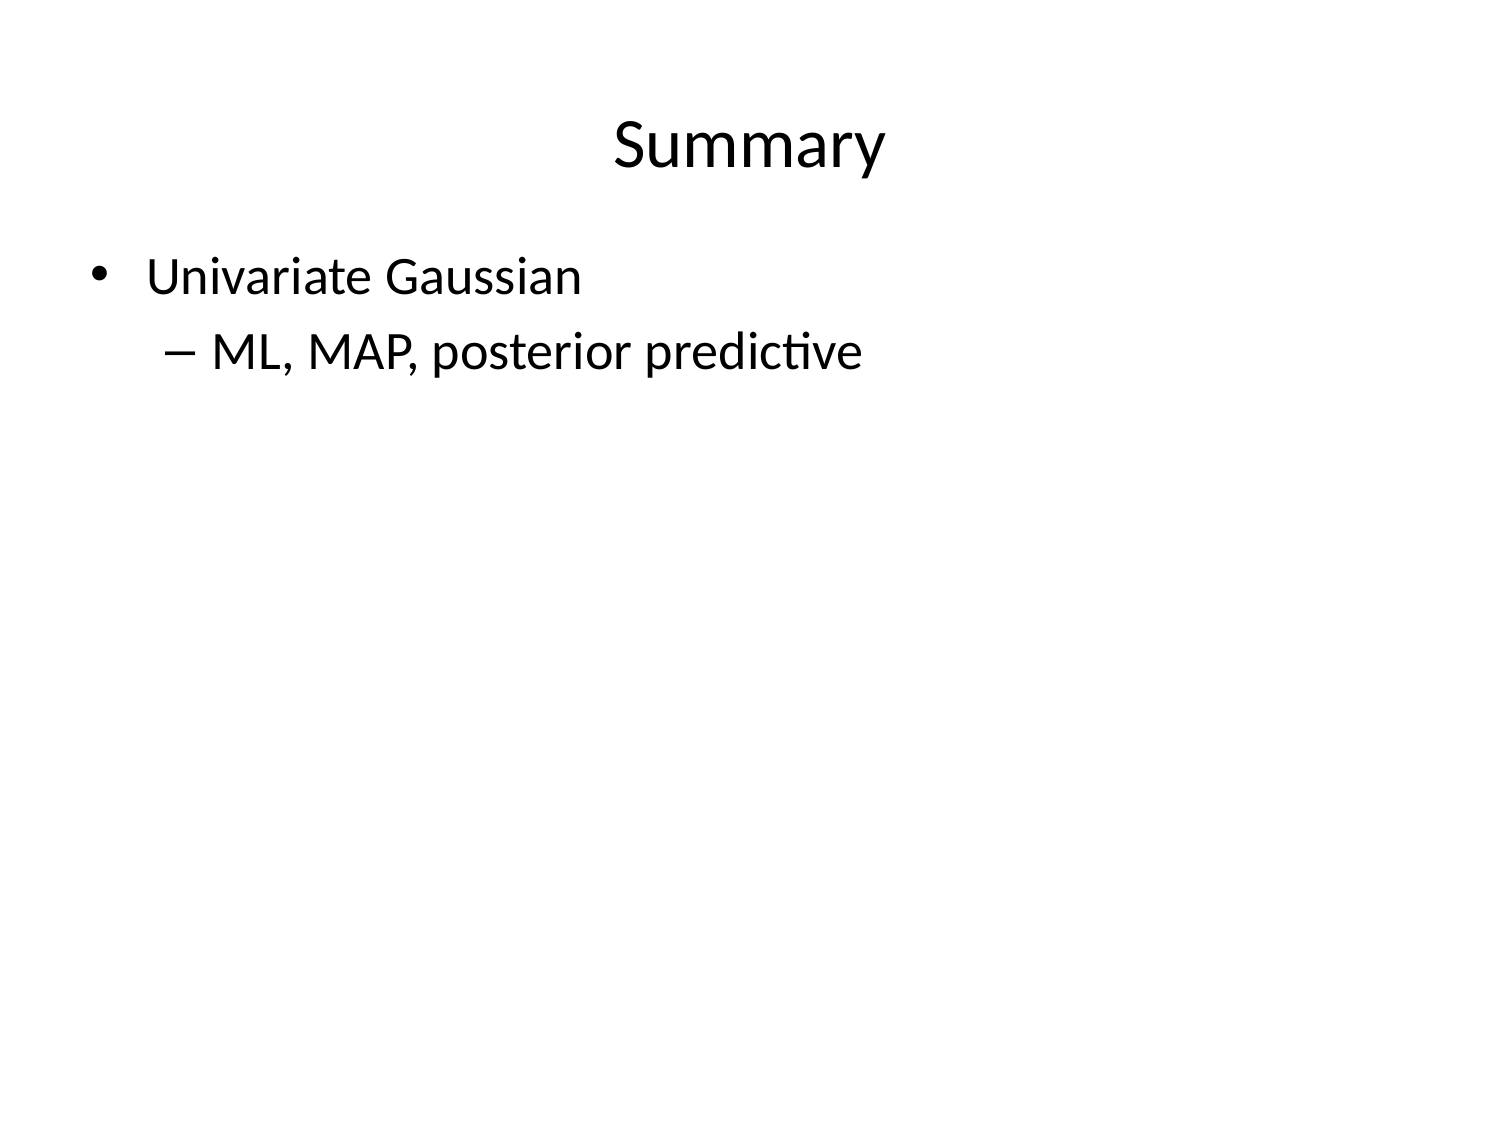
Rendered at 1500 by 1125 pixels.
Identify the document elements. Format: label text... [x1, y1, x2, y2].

title Summary [75, 45, 1425, 232]
list Univariate Gaussian ML, MAP, posterior predictive [75, 232, 1425, 975]
